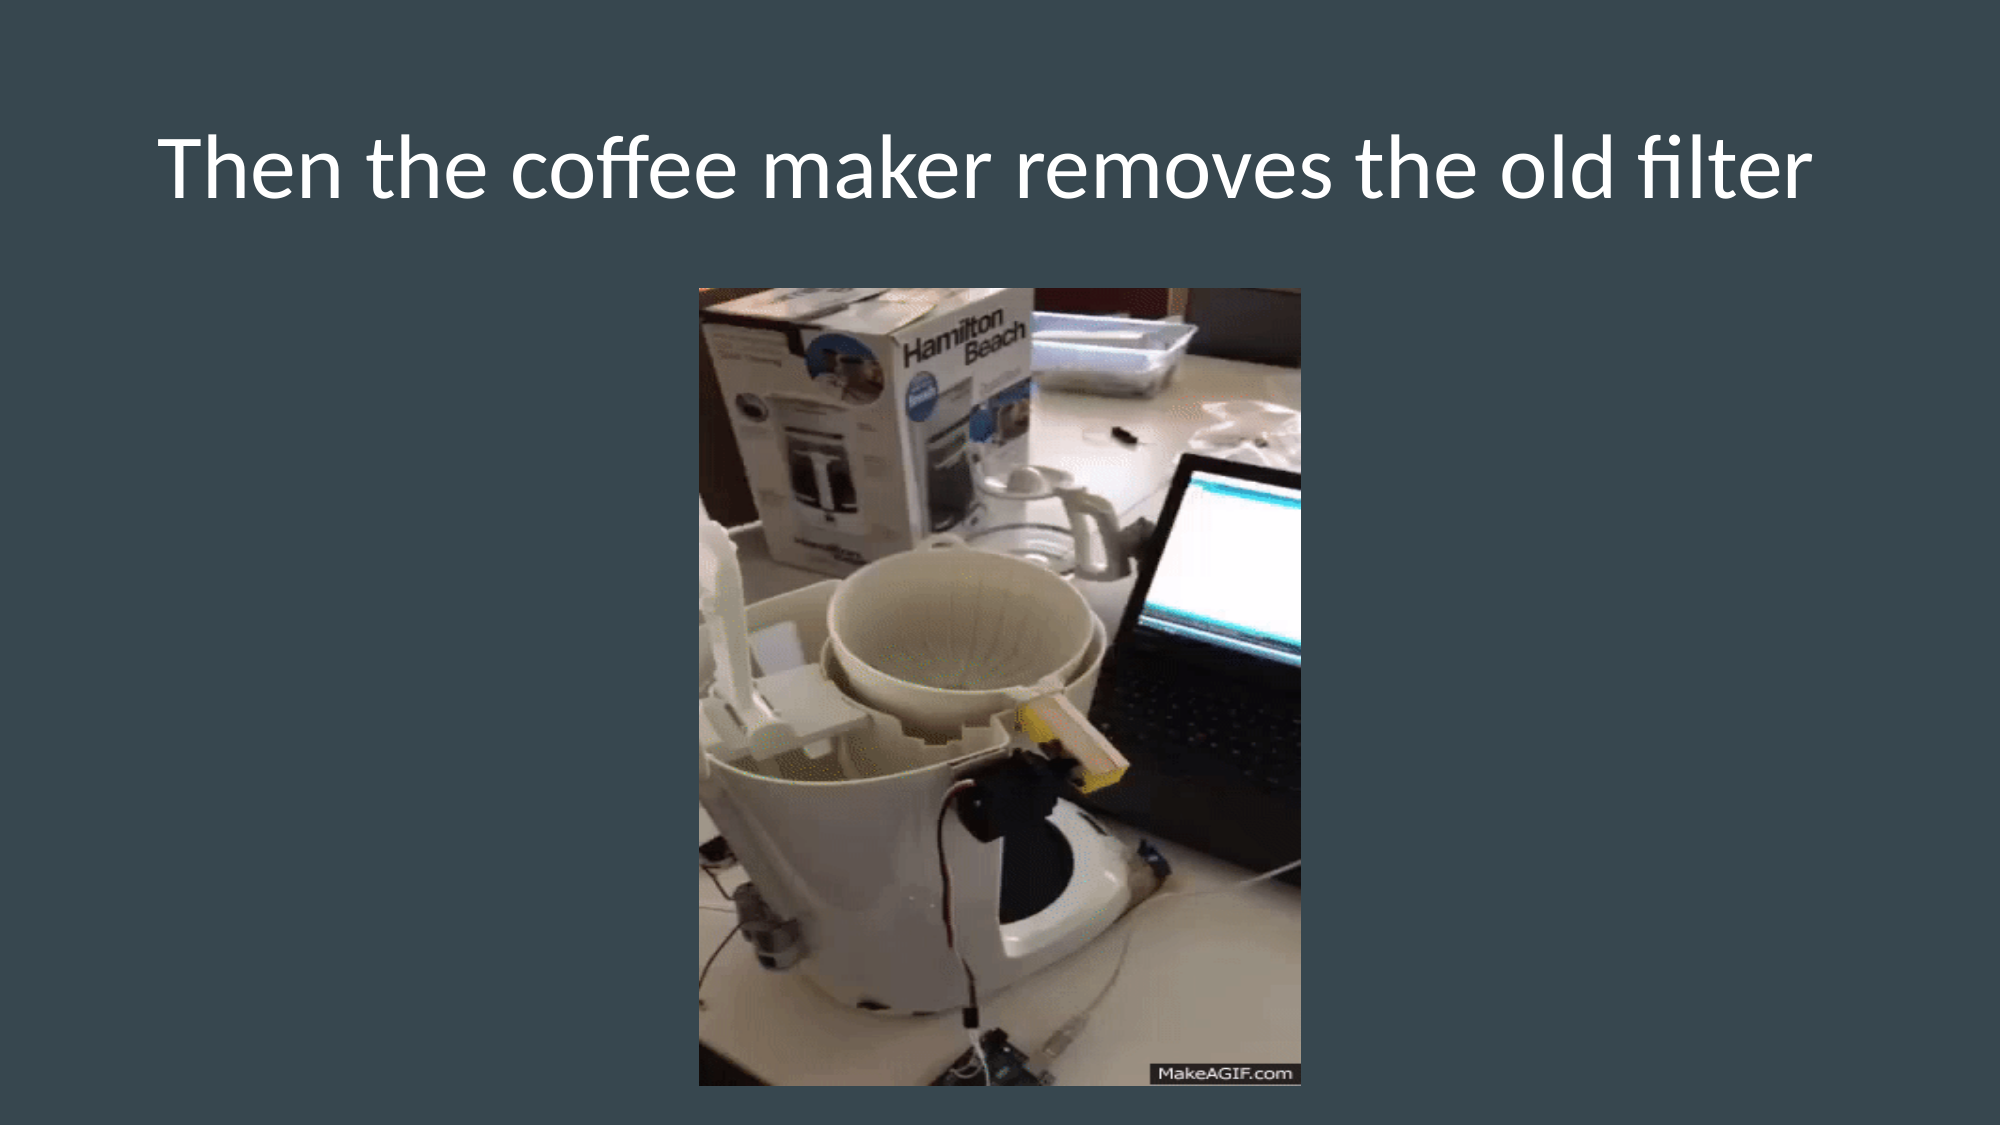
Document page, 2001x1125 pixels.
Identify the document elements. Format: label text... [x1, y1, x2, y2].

title Then the coffee maker removes the old filter [137, 59, 1863, 278]
picture [699, 288, 1301, 1087]
